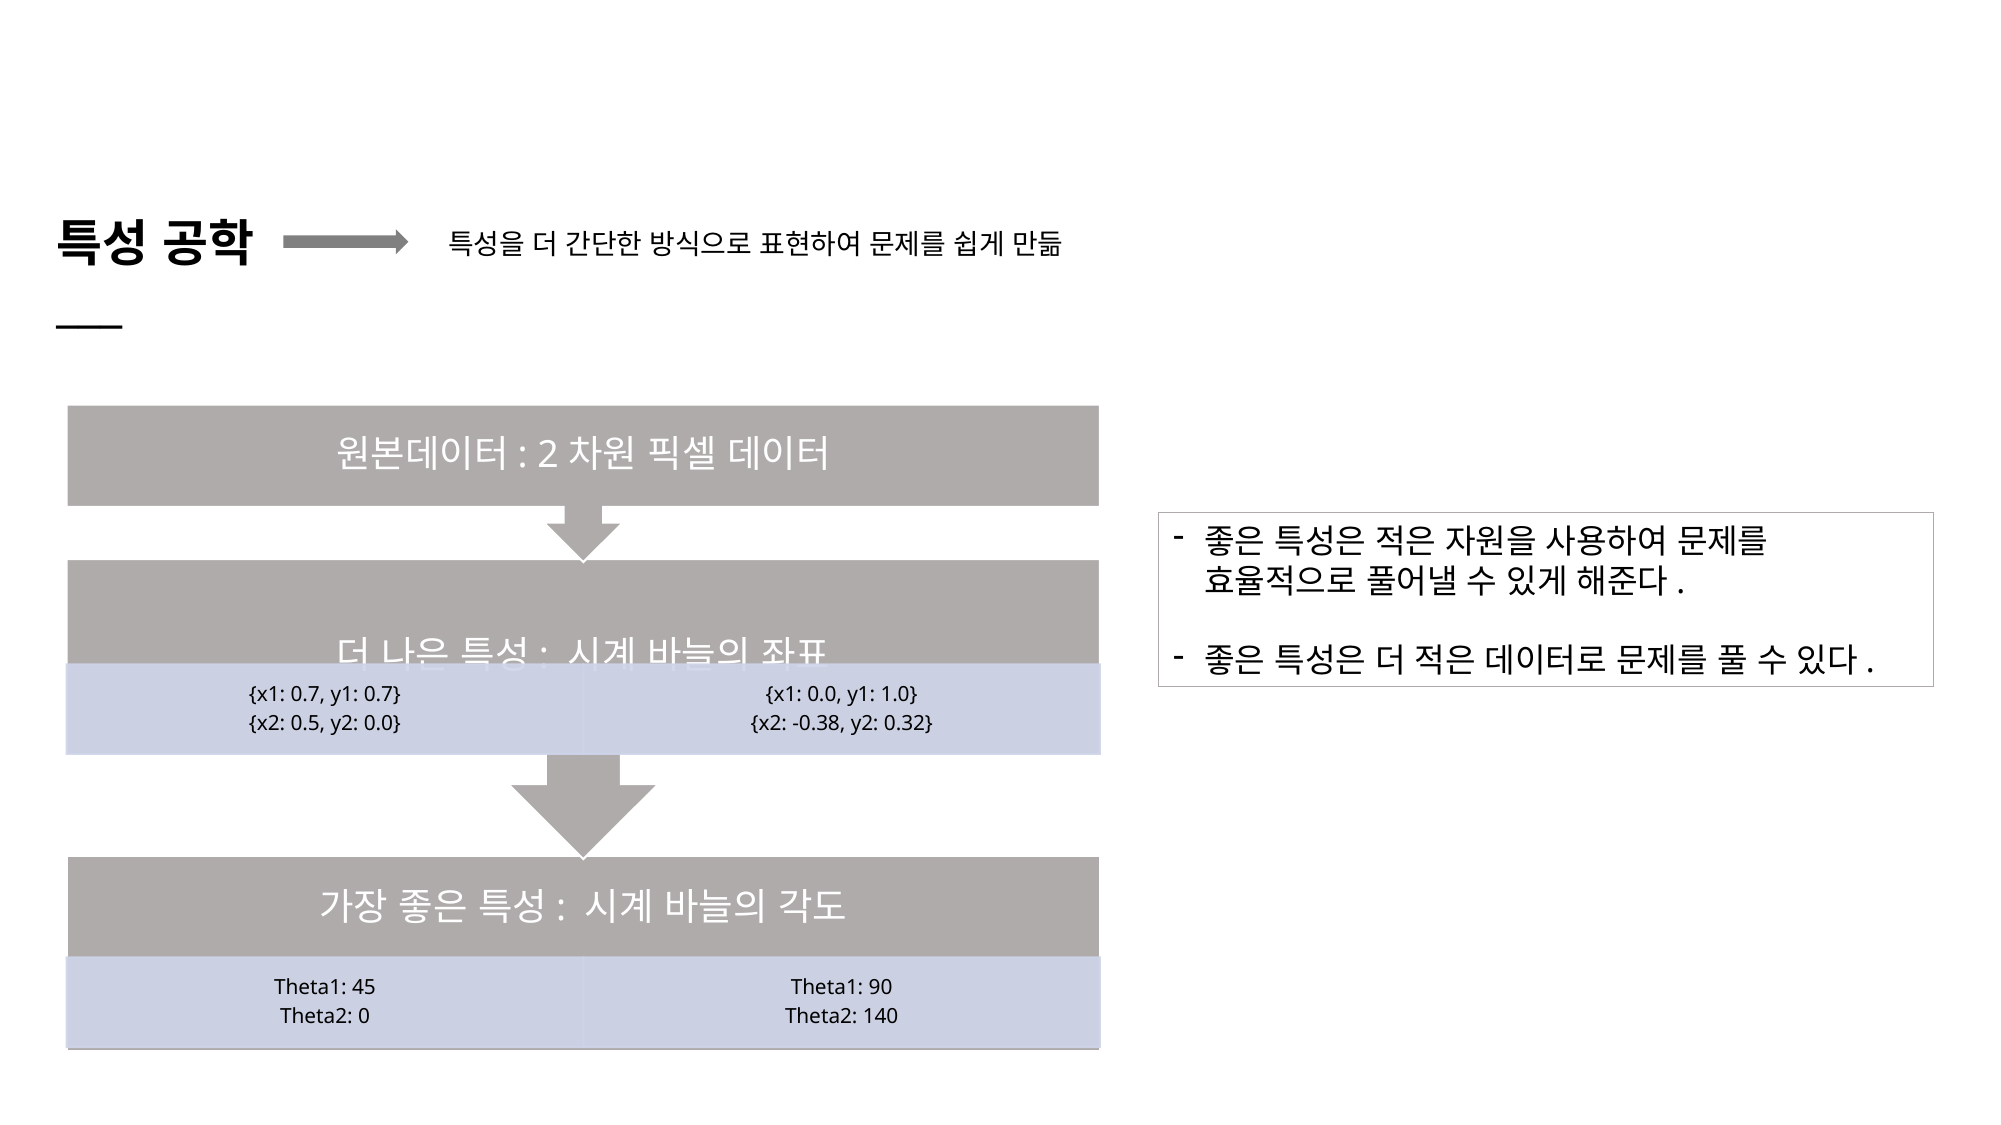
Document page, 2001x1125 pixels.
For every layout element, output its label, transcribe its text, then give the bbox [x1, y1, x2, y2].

text_box 좋은 특성은 적은 자원을 사용하여 문제를 효율적으로 풀어낼 수 있게 해준다. 좋은 특성은 더 적은 데이터로 문제를 풀 수 있다. [1158, 512, 1934, 687]
text_box 특성 공학 ___ [41, 204, 859, 339]
text_box [282, 226, 410, 257]
text_box 특성을 더 간단한 방식으로 표현하여 문제를 쉽게 만듦 [433, 219, 1125, 268]
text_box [66, 404, 1100, 1052]
